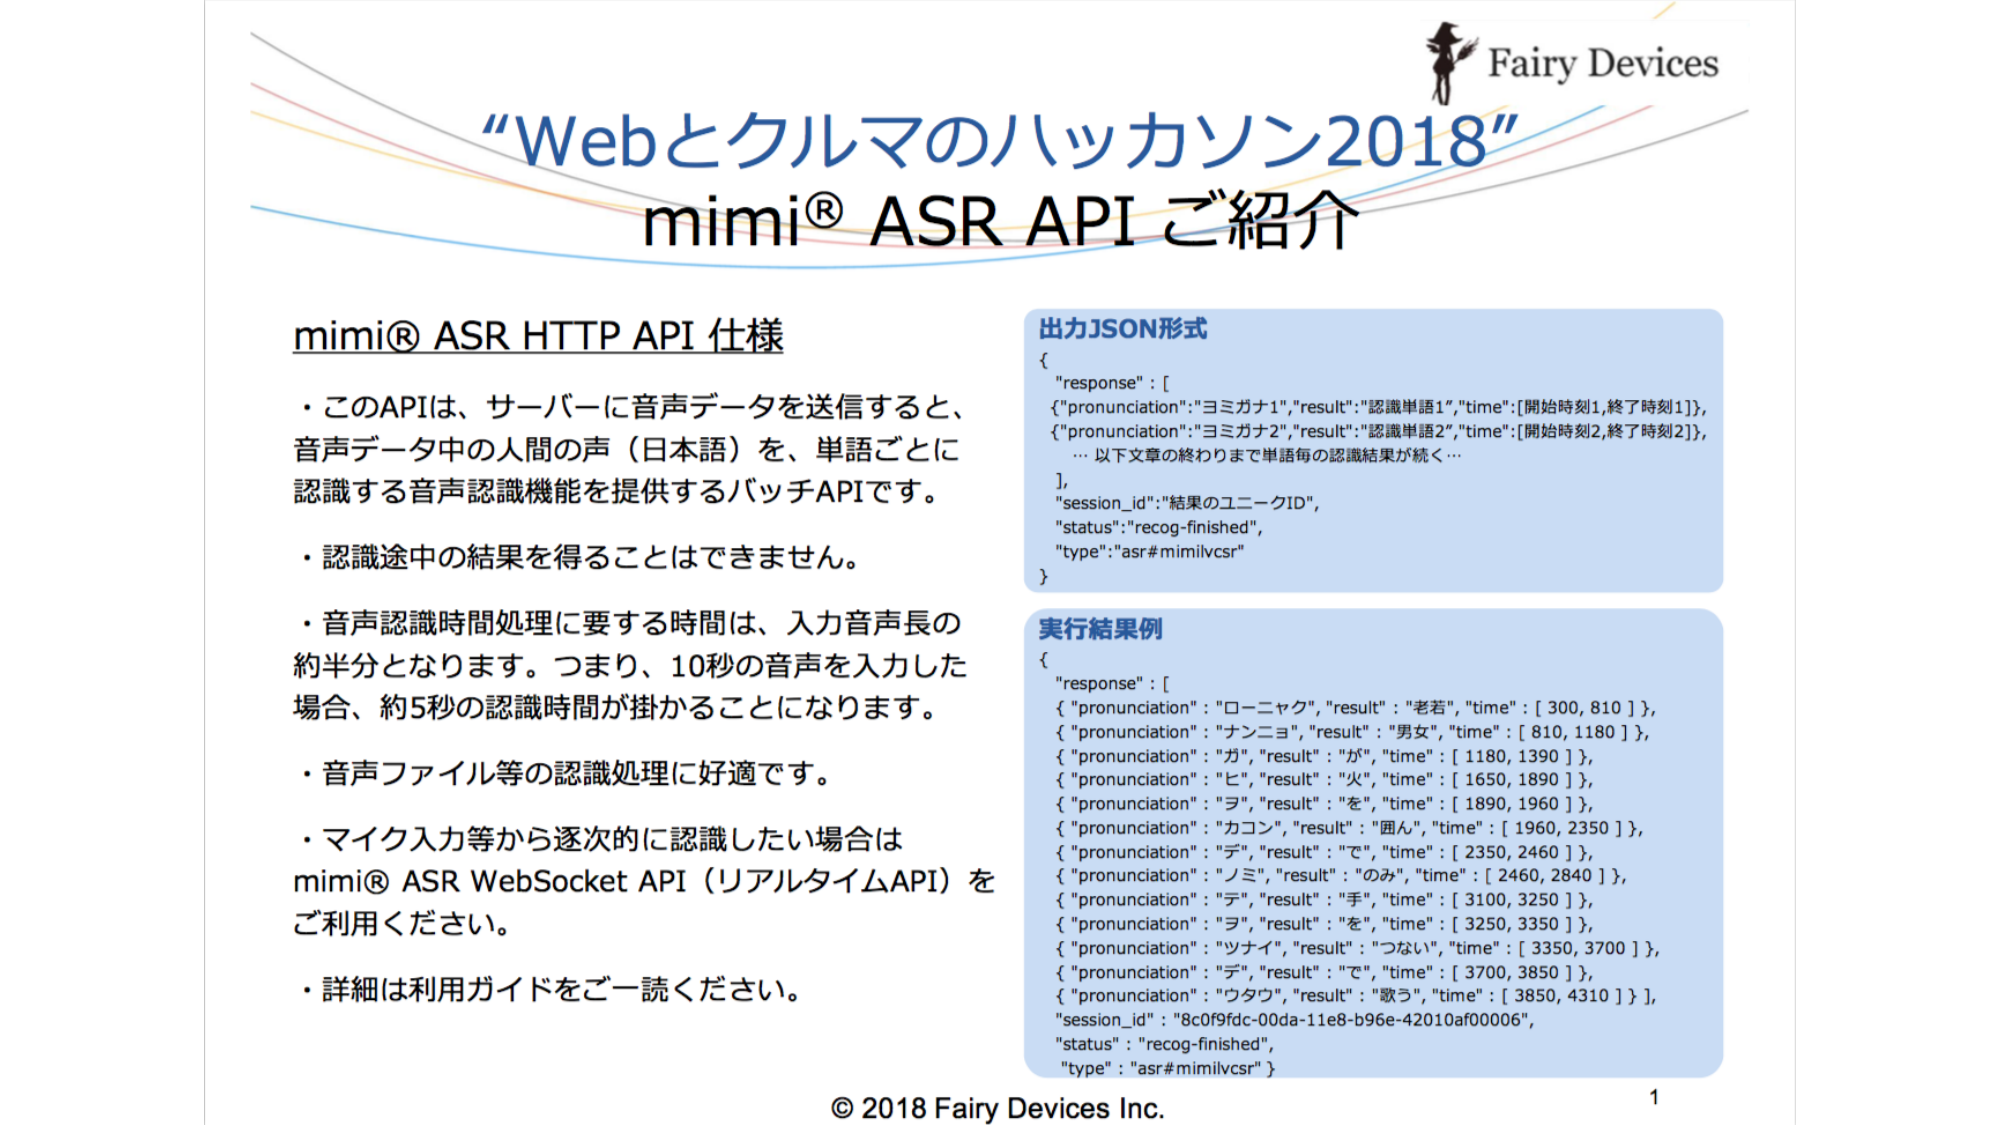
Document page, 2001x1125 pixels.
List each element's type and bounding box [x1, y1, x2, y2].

picture [204, 0, 1796, 1125]
